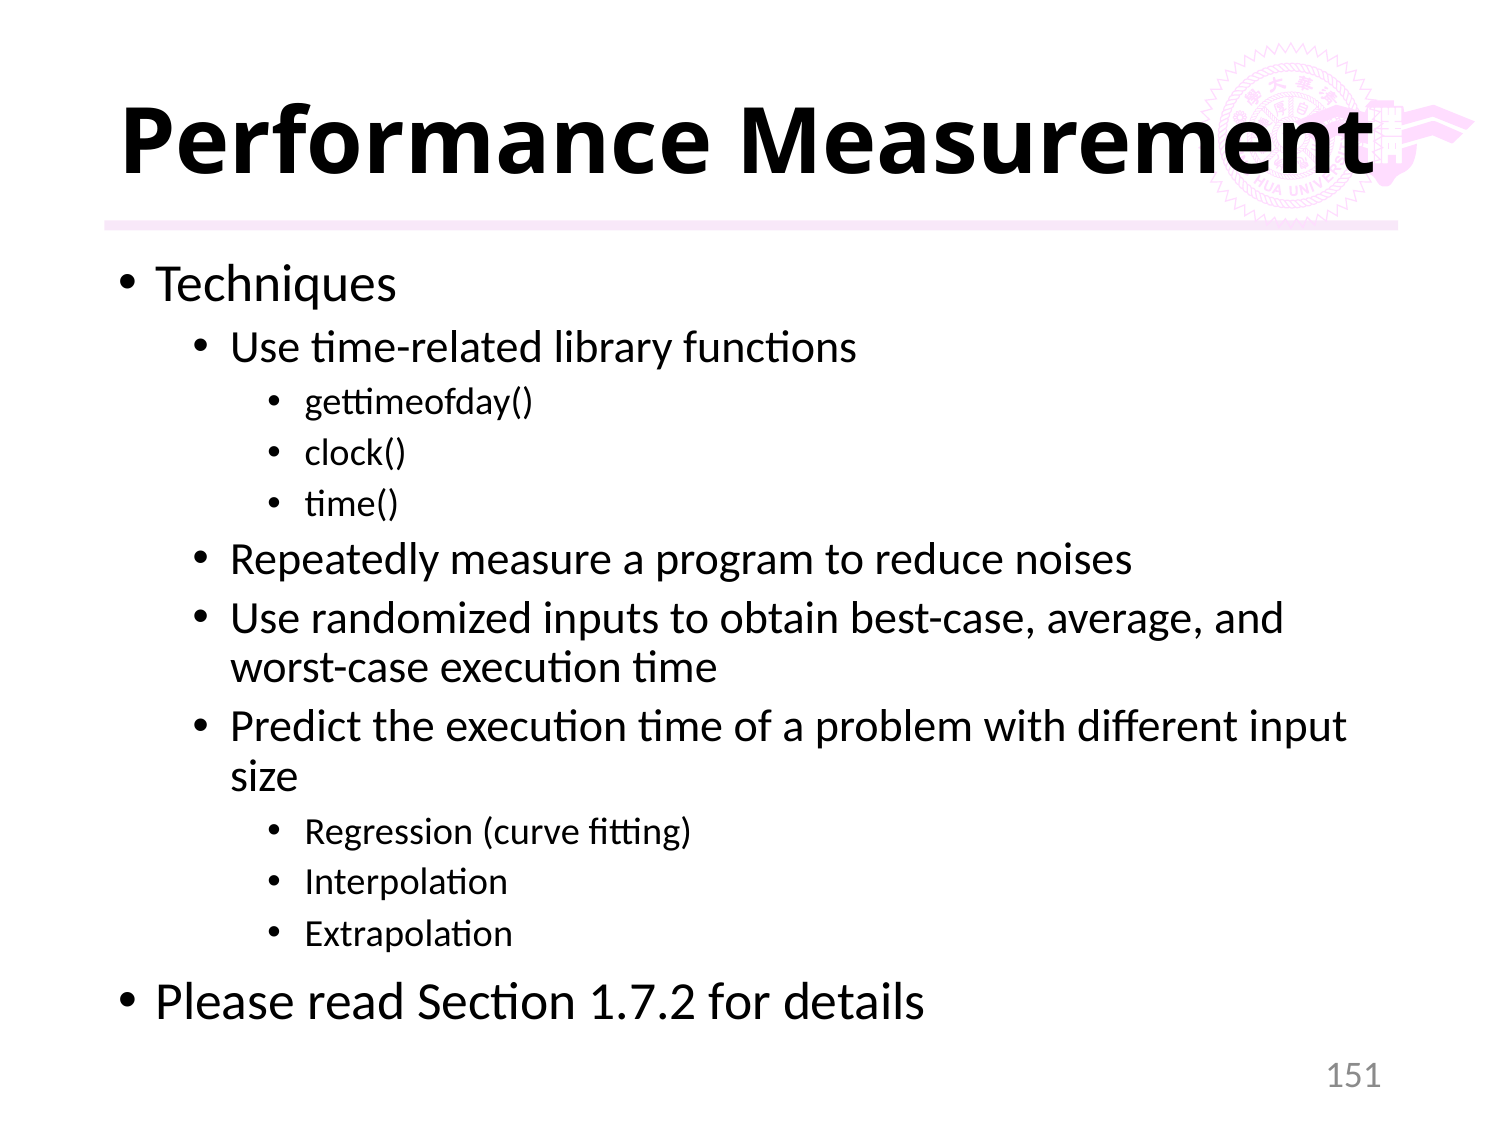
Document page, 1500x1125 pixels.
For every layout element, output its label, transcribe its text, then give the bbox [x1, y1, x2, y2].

slide_number 151 [1059, 1042, 1397, 1103]
title Performance Measurement [103, 59, 1397, 228]
list Techniques Use time-related library functions gettimeofday() clock() time() Repeatedly measure a program to reduce noises Use randomized inputs to obtain best-case, average, and worst-case execution time Predict the execution time of a problem with different input size Regression (curve fitting) Interpolation Extrapolation Please read Section 1.7.2 for details [103, 247, 1397, 1039]
